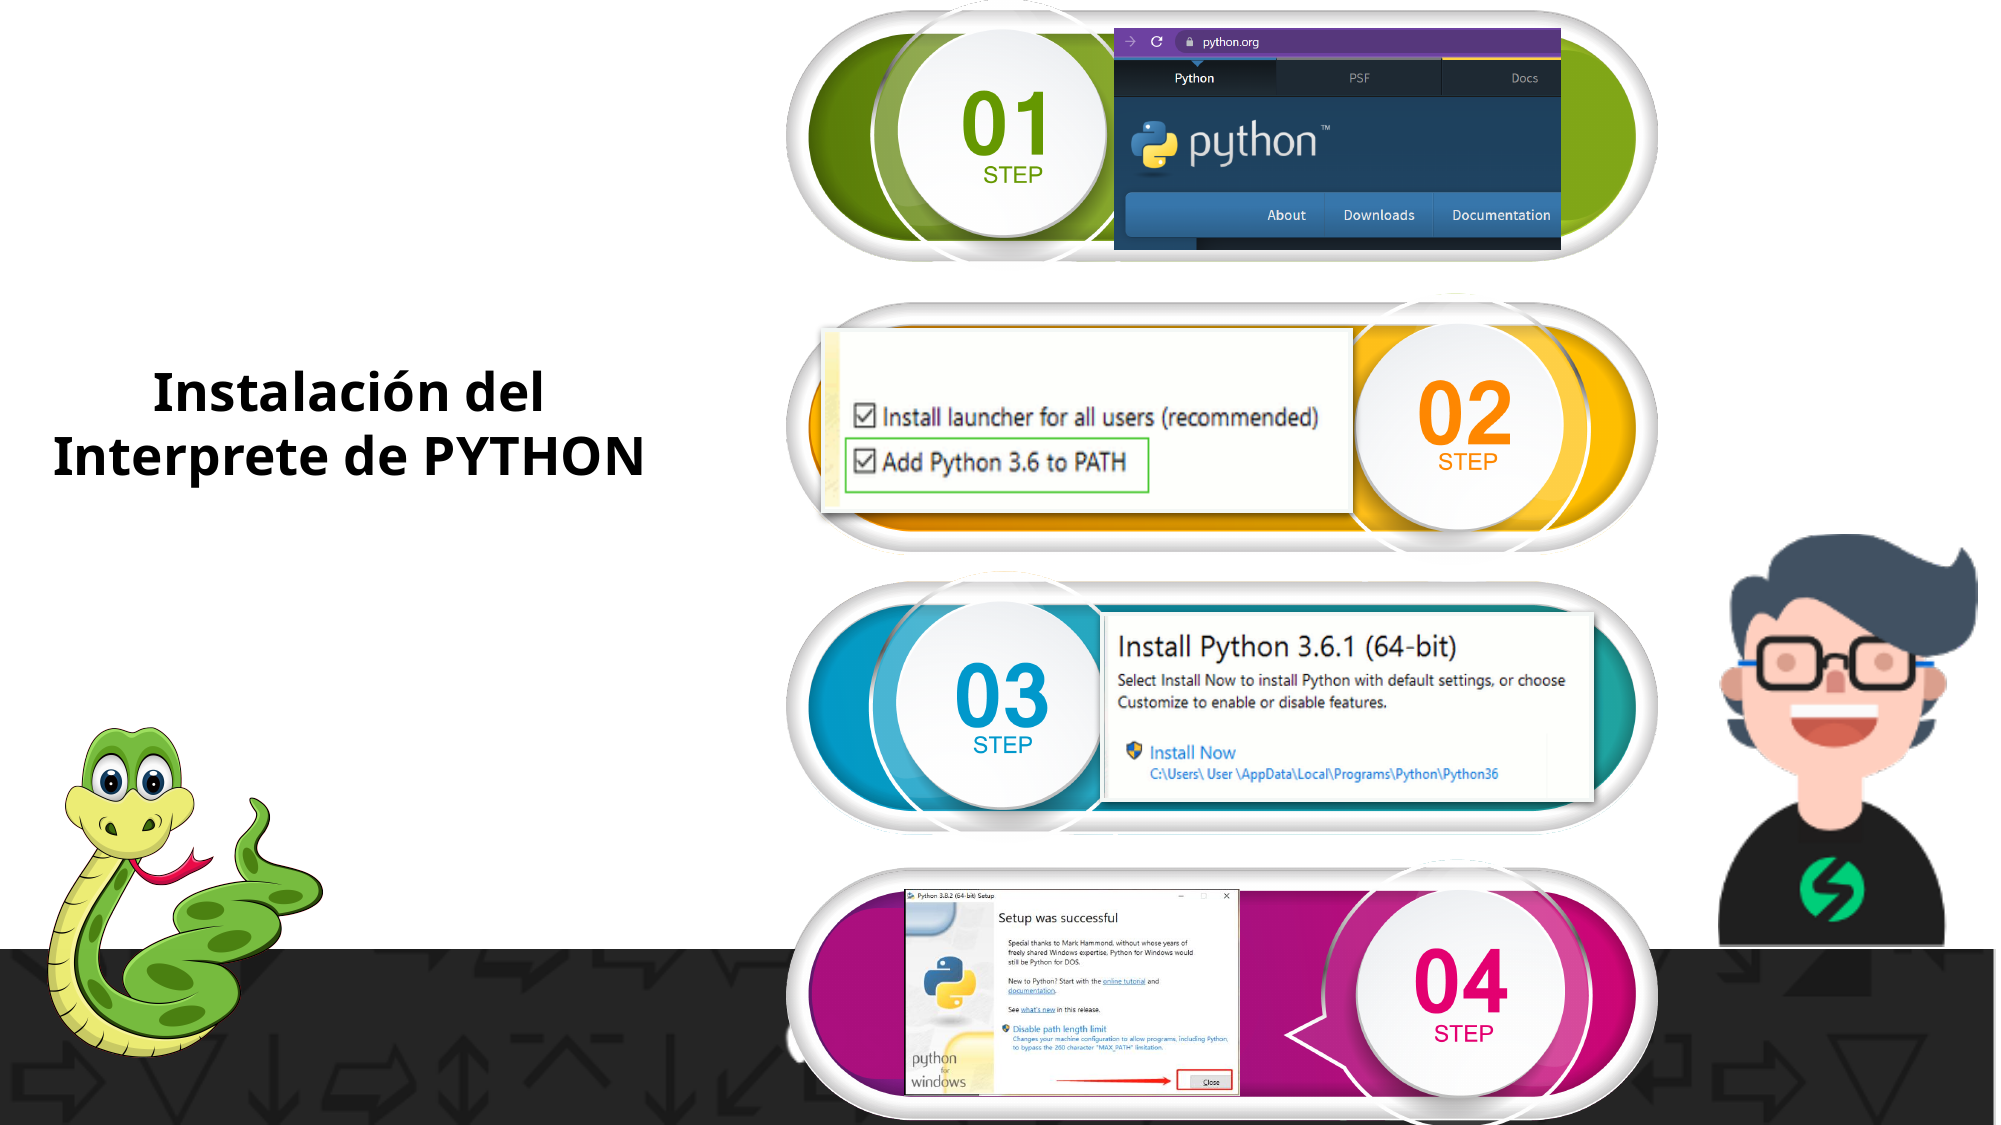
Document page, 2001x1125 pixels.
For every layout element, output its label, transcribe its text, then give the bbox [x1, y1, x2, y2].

picture [1659, 948, 1996, 1125]
picture [0, 725, 786, 1125]
picture [1717, 534, 1978, 947]
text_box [786, 0, 1659, 1125]
title Instalación del Interprete de PYTHON [36, 328, 664, 517]
